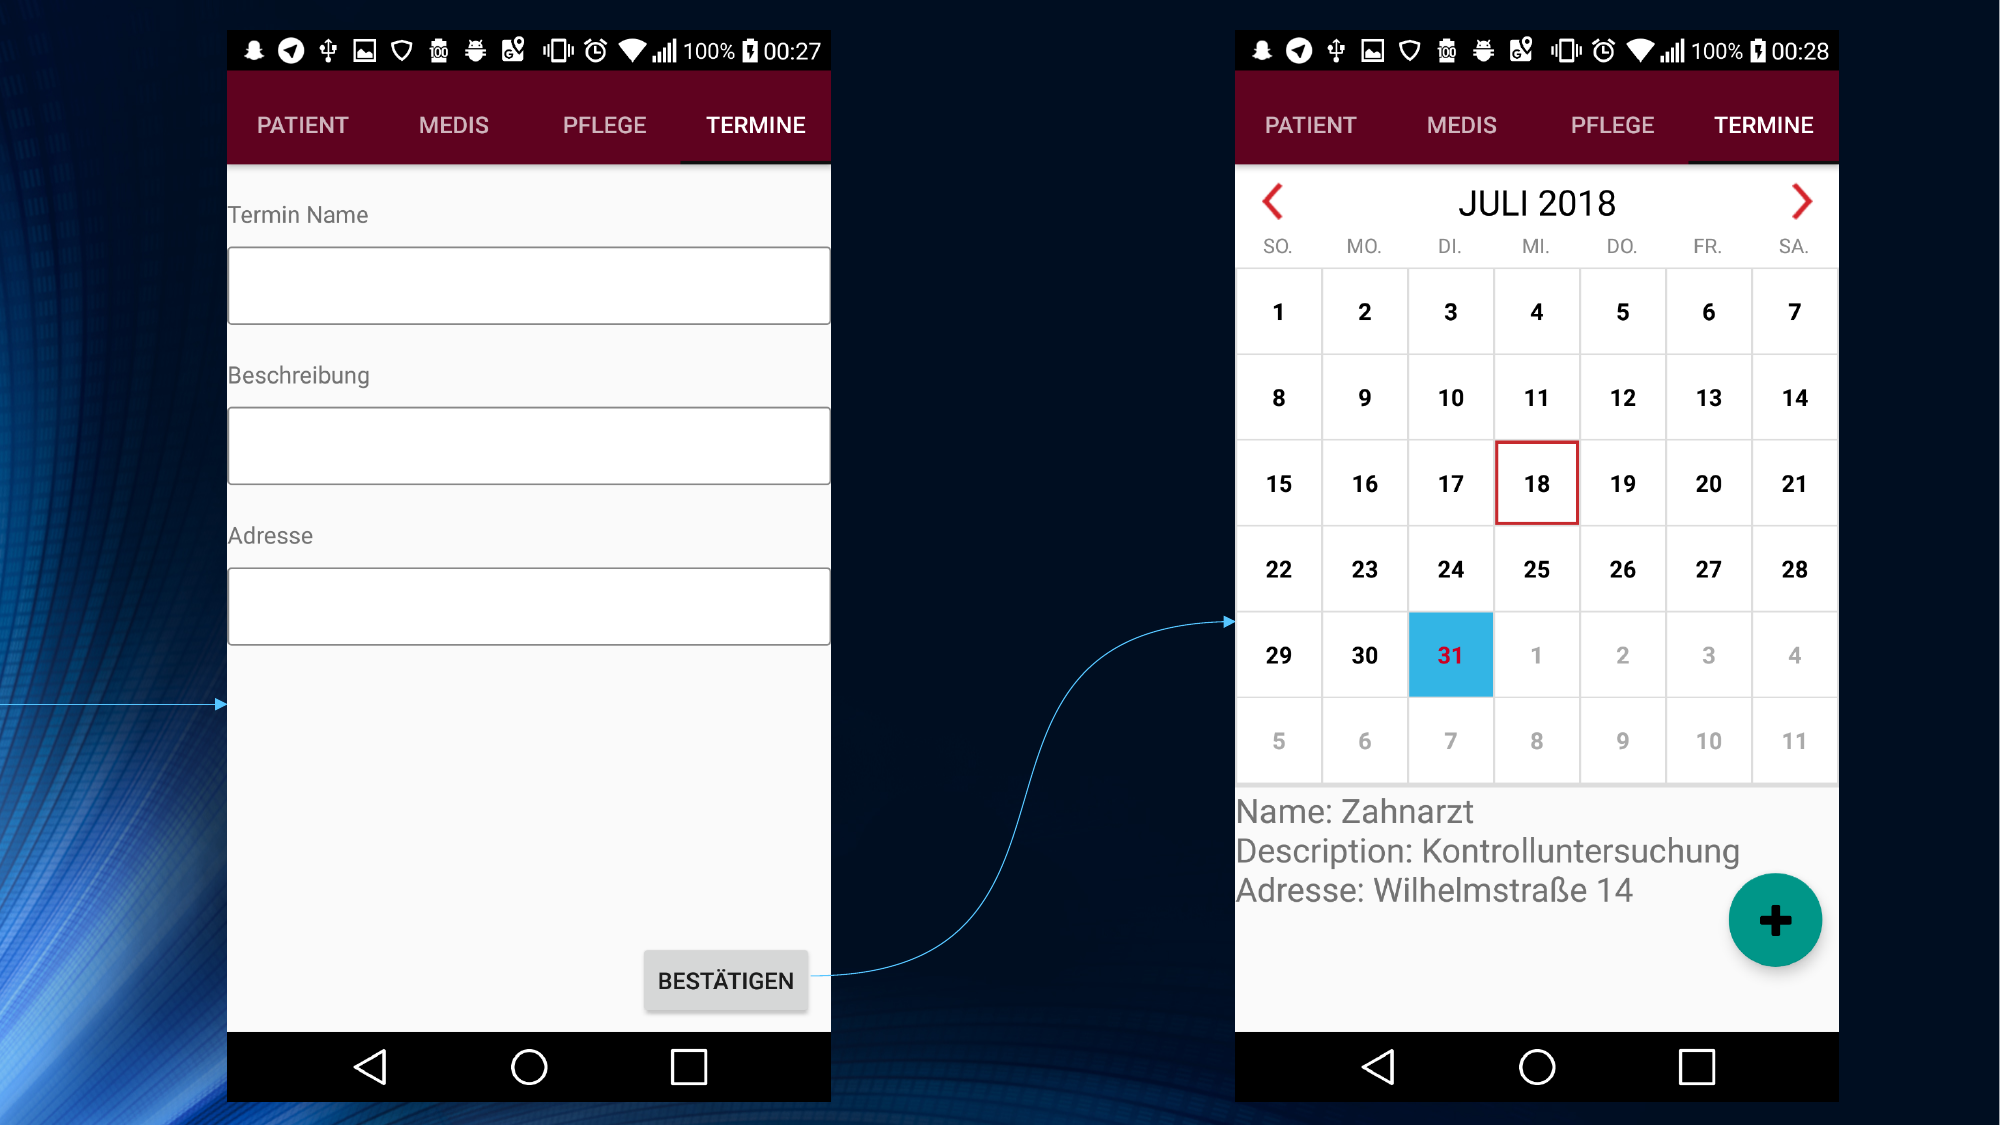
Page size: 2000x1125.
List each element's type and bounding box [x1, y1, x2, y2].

text_box [810, 621, 1235, 976]
picture [0, 0, 2000, 1125]
